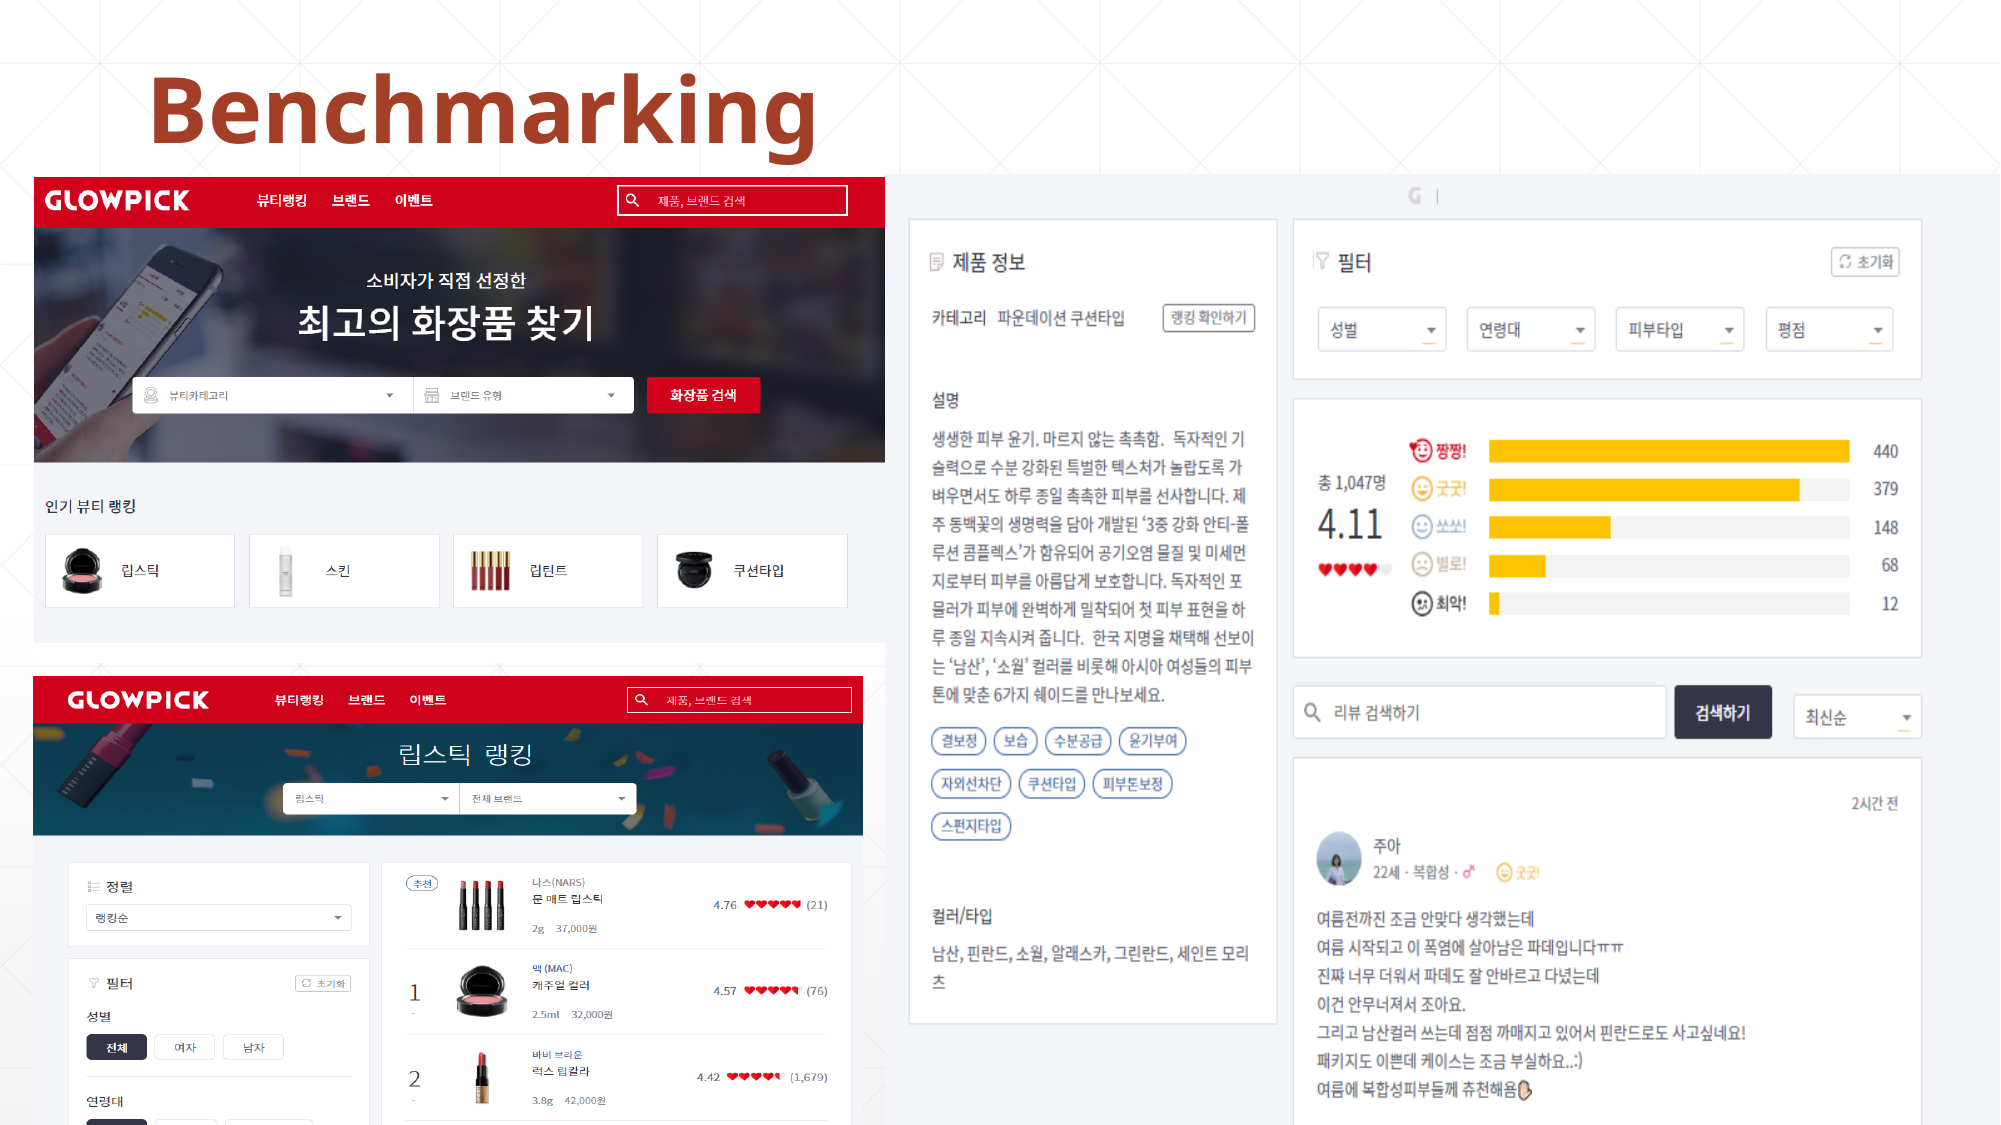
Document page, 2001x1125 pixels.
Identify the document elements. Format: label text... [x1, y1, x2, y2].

picture [33, 675, 863, 1125]
picture [34, 174, 2000, 1125]
text_box Benchmarking [131, 56, 1707, 177]
